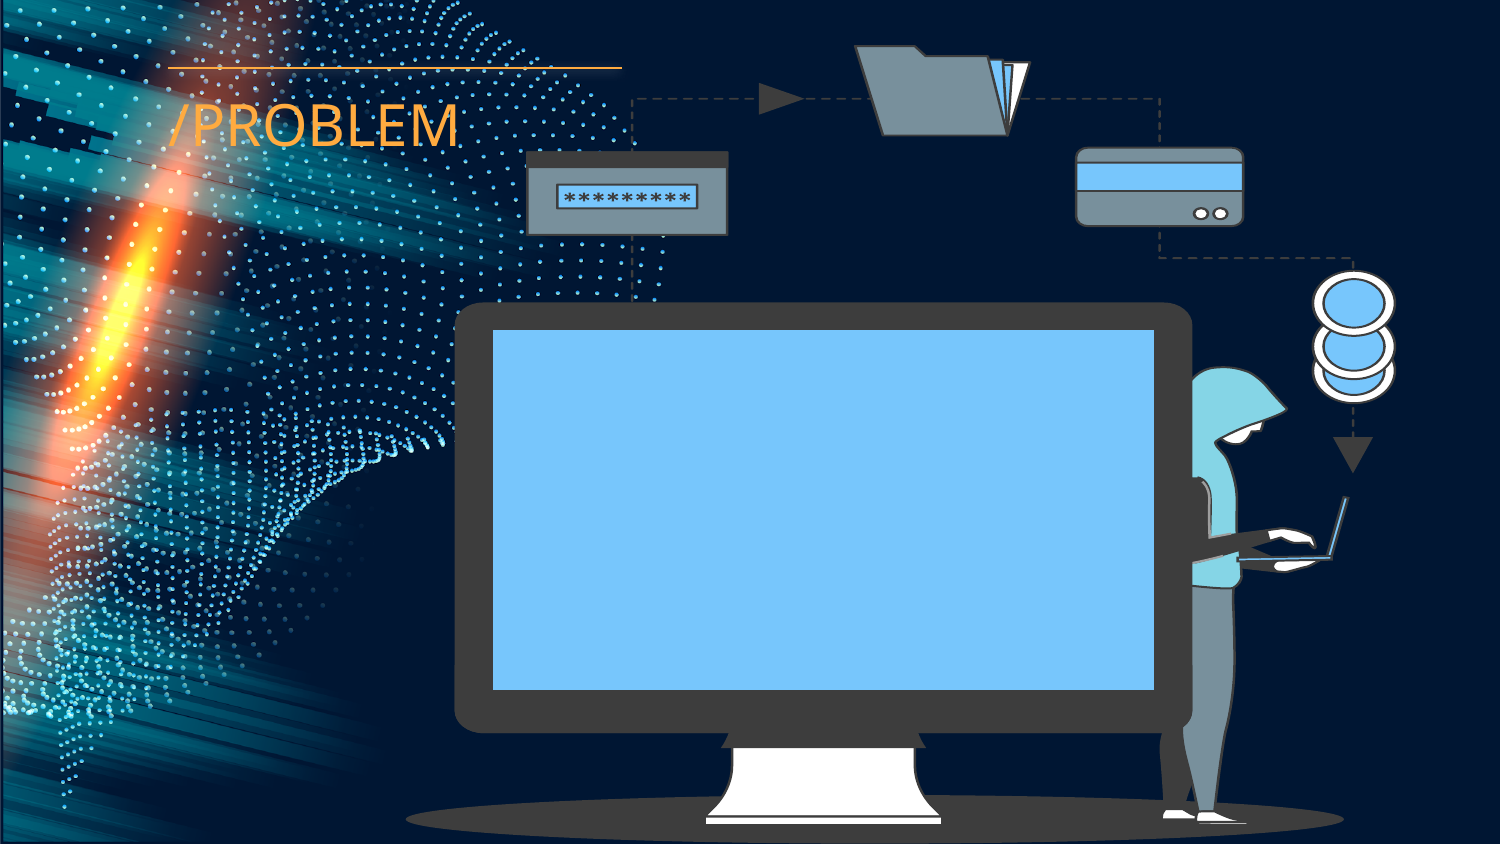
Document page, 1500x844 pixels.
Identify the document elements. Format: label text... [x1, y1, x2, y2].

title /PROBLEM [153, 72, 400, 228]
picture [0, 0, 1500, 844]
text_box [405, 44, 1397, 844]
